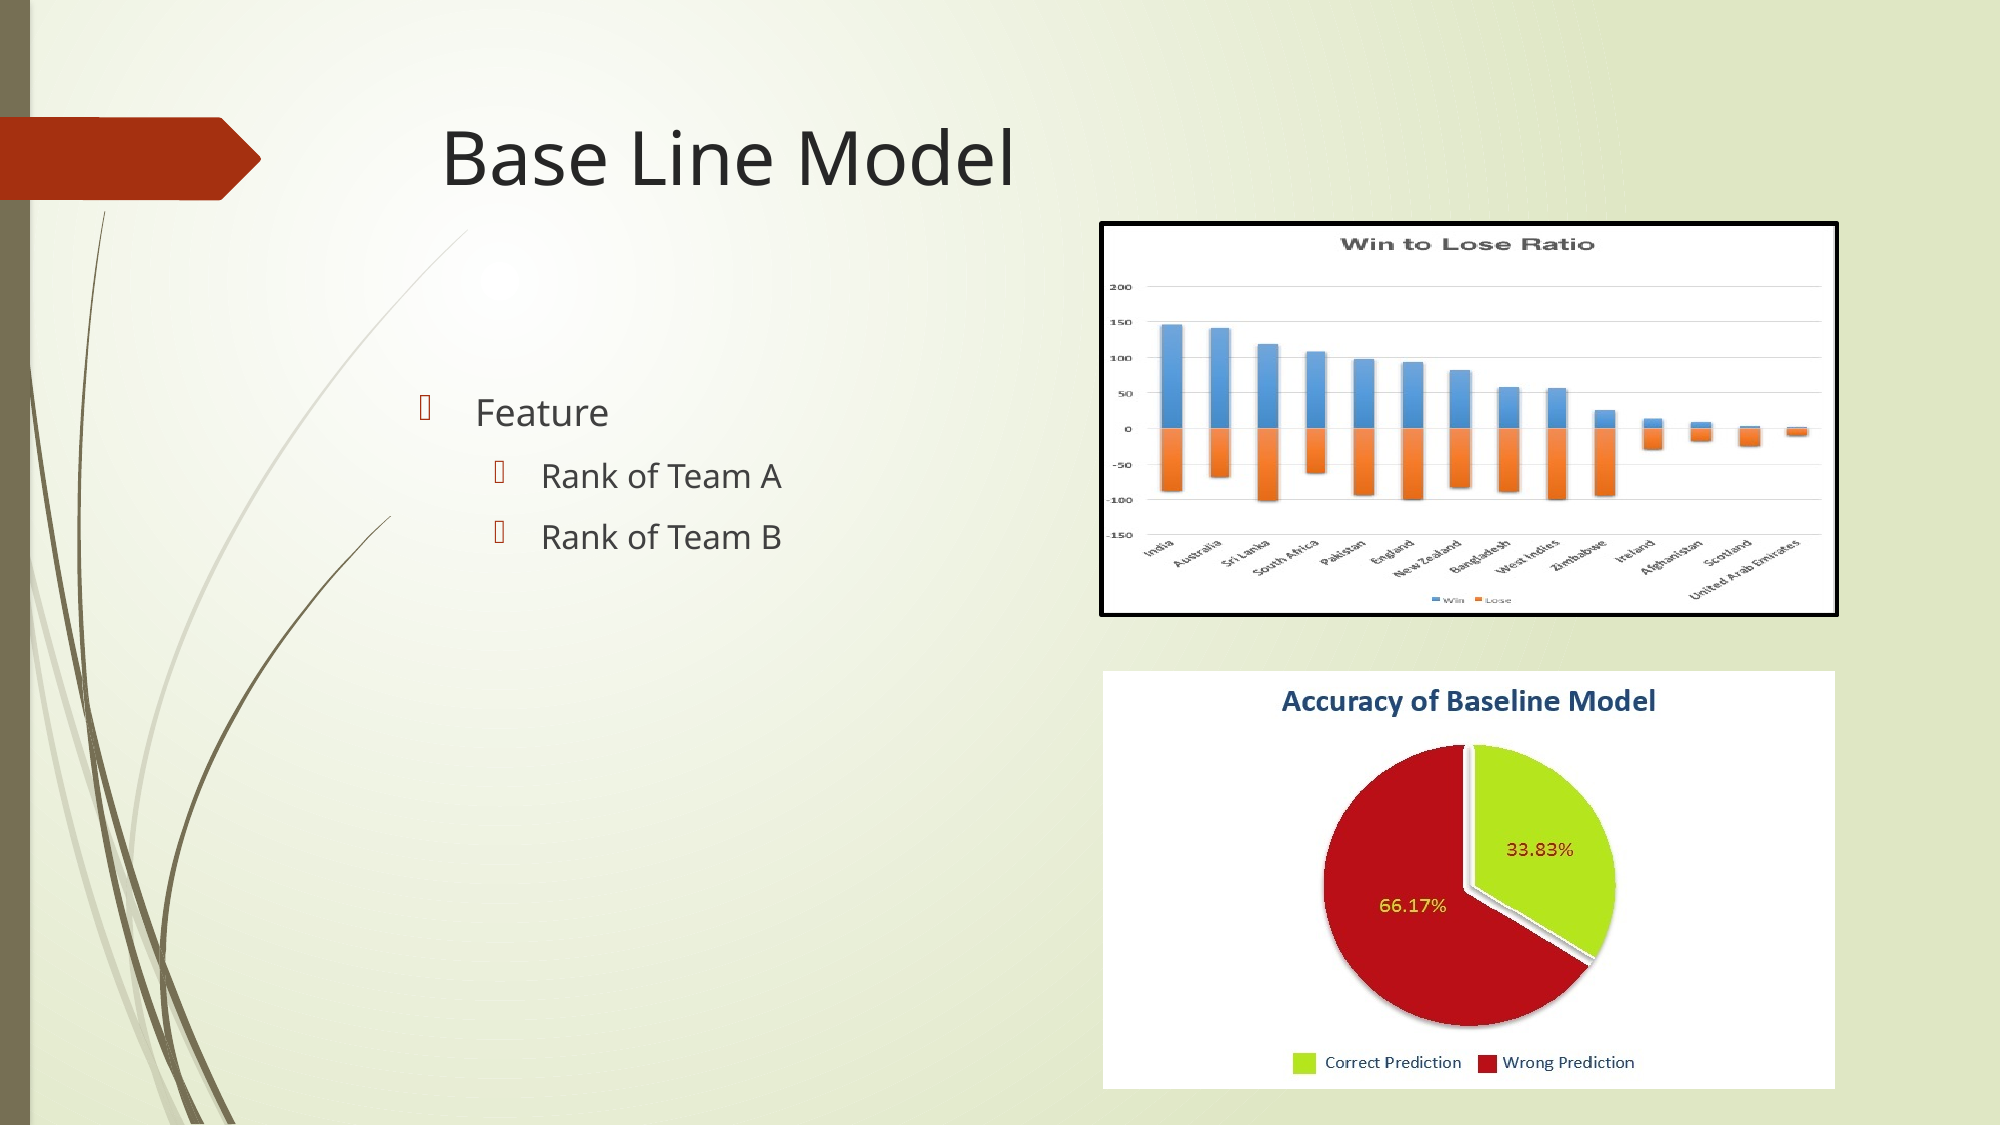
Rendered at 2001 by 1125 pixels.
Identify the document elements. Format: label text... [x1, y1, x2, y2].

picture [1103, 671, 1835, 1089]
list [181, 208, 1649, 1095]
picture [1103, 225, 1835, 614]
title Base Line Model [425, 102, 1888, 313]
text_box Feature Rank of Team A Rank of Team B [404, 382, 1117, 933]
